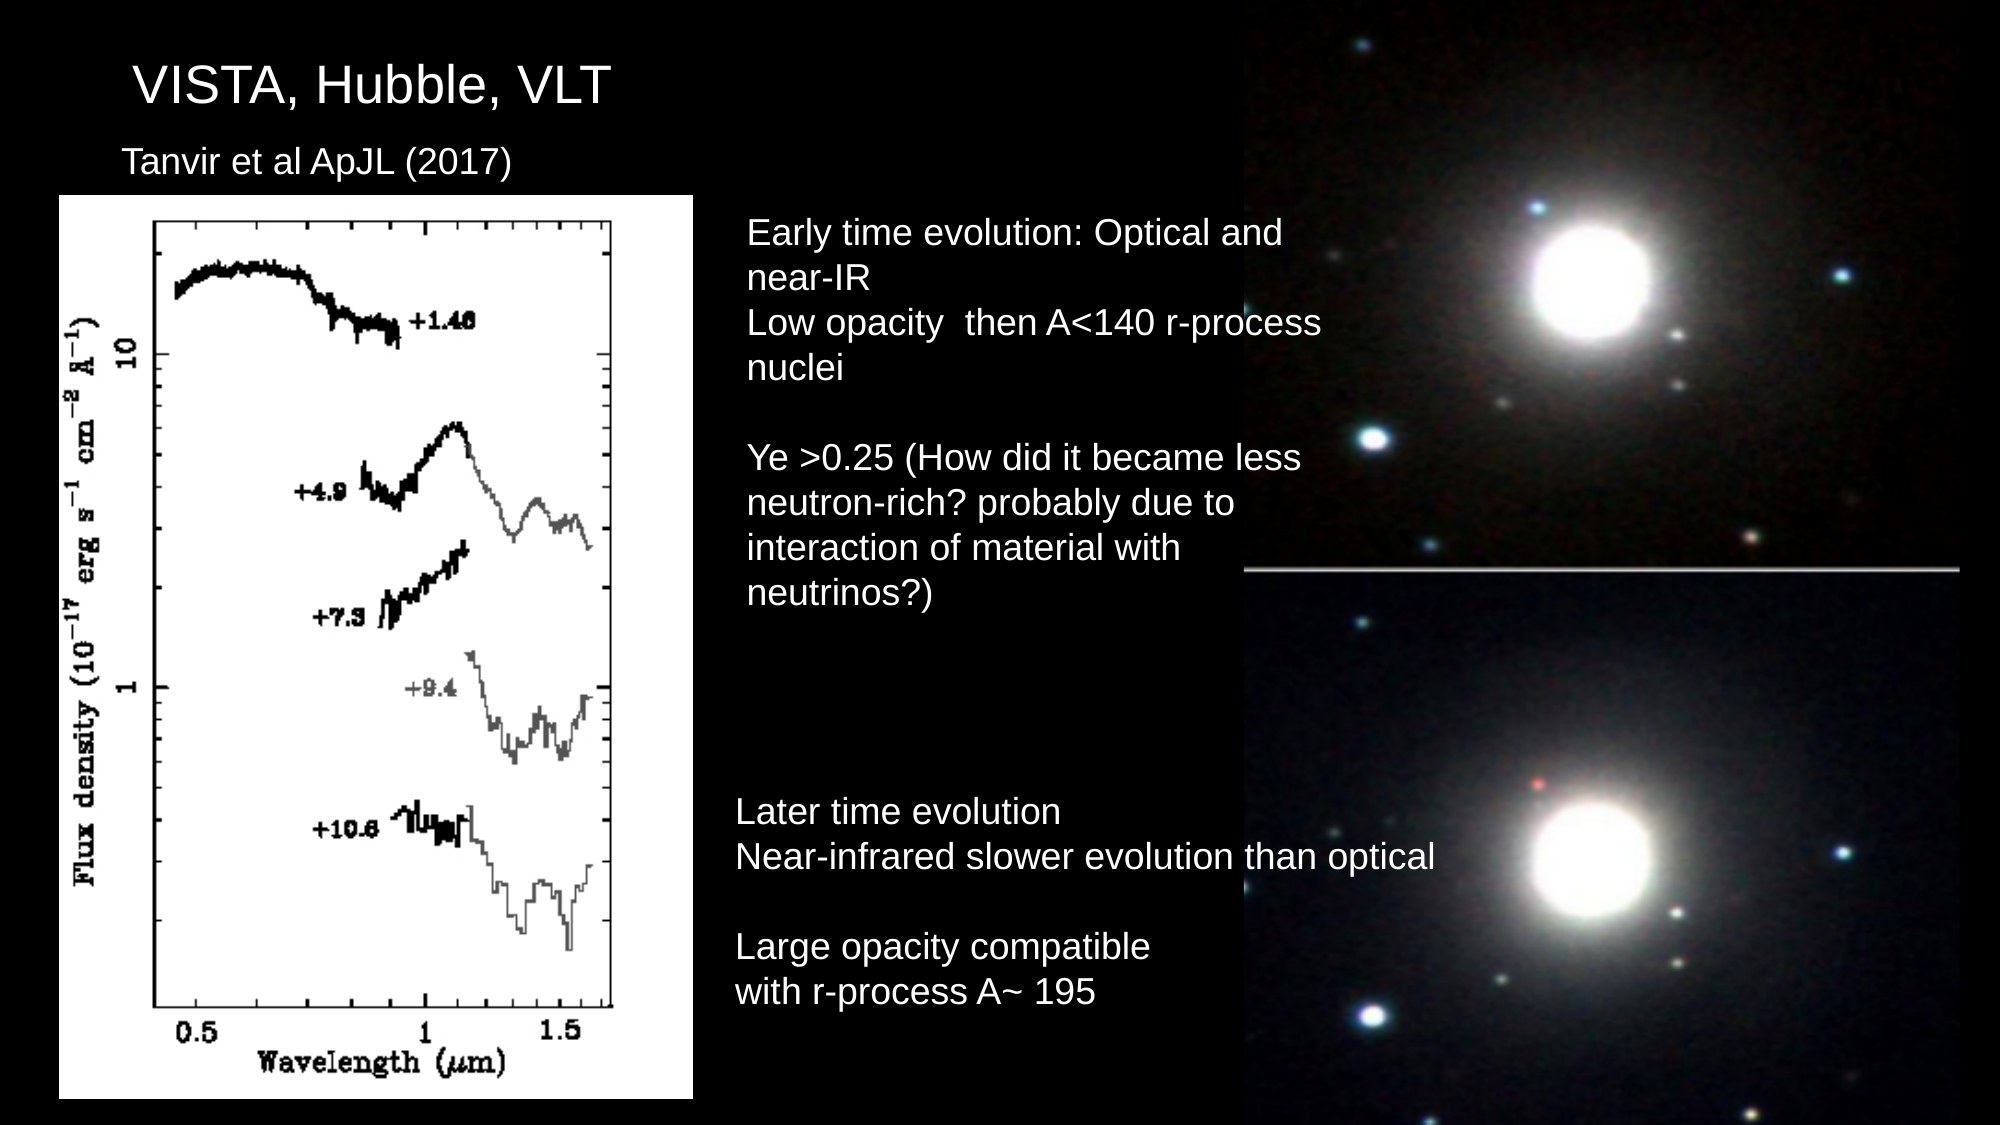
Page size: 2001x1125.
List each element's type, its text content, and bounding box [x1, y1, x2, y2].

text_box Later time evolution Near-infrared slower evolution than optical Large opacity compatible with r-process A~ 195 [720, 779, 1238, 1125]
text_box VISTA, Hubble, VLT [118, 42, 791, 118]
text_box Tanvir et al ApJL (2017) [106, 129, 779, 186]
text_box Early time evolution: Optical and near-IR Low opacity then A<140 r-process nuclei Ye >0.25 (How did it became less neutron-rich? probably due to interaction of material with neutrinos?) [731, 200, 1238, 595]
picture [1243, 0, 1960, 1125]
picture [58, 194, 694, 1099]
